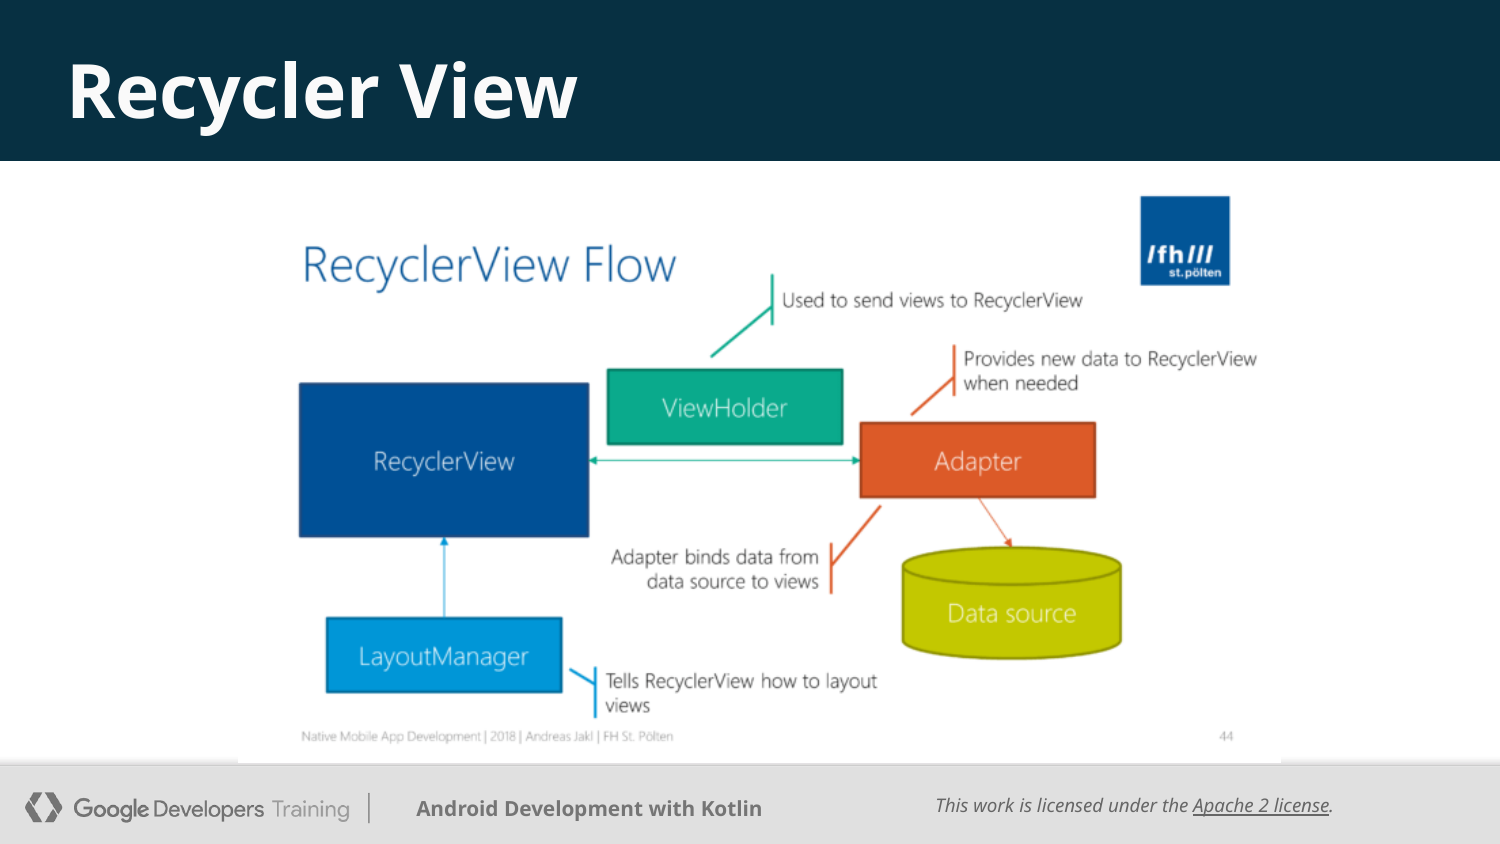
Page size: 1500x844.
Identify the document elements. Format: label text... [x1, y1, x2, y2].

title Recycler View [51, 28, 1449, 122]
picture [0, 161, 1500, 844]
